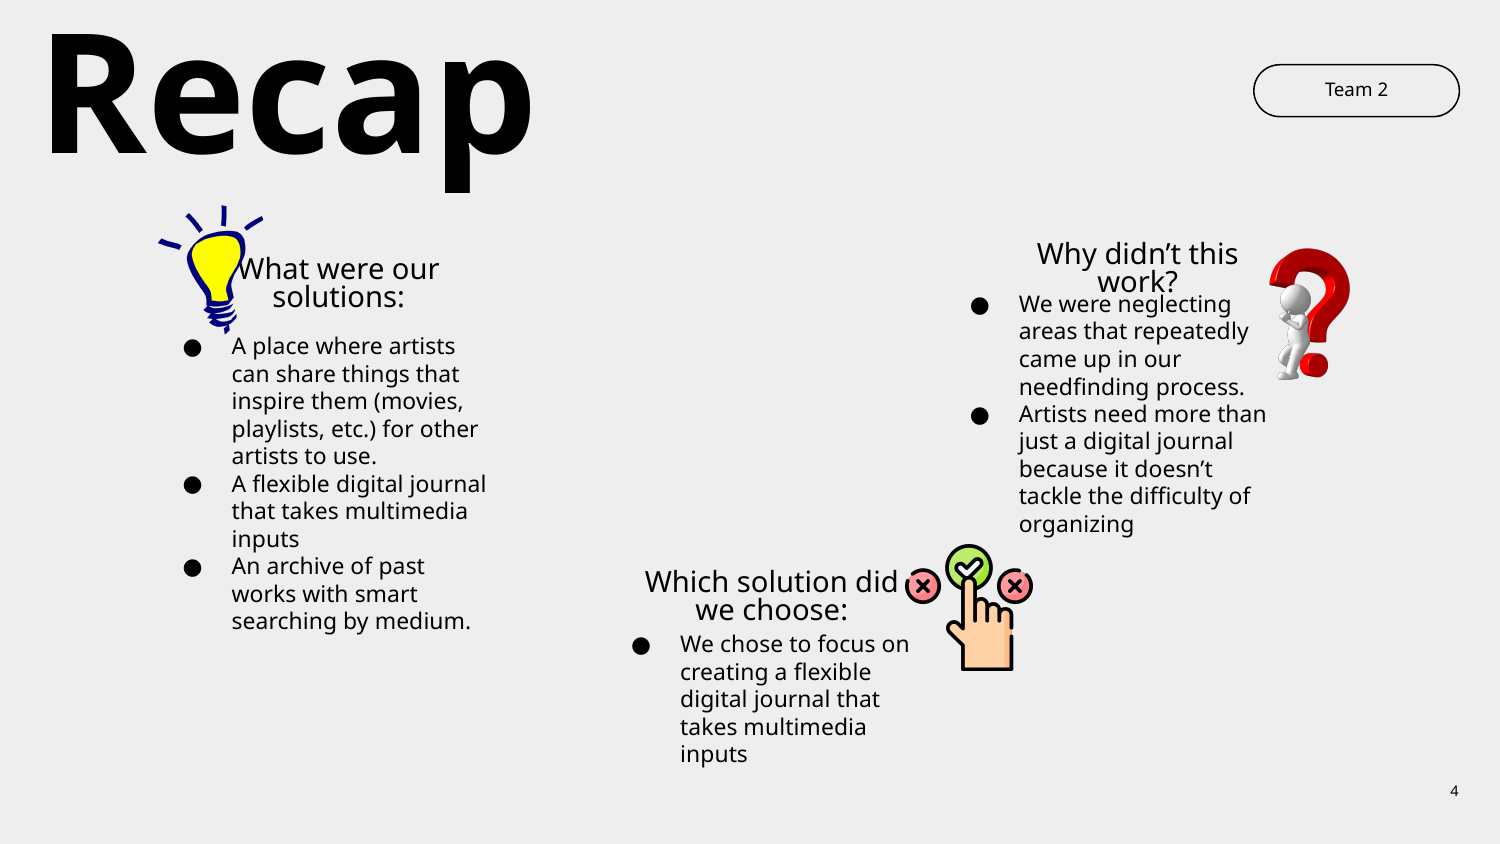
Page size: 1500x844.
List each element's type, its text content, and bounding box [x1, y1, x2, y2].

text_box We were neglecting areas that repeatedly came up in our needfinding process. Artists need more than just a digital journal because it doesn’t tackle the difficulty of organizing [928, 274, 1293, 560]
text_box We chose to focus on creating a flexible digital journal that takes multimedia inputs [590, 614, 954, 844]
subtitle What were our solutions: [279, 261, 481, 310]
picture [153, 196, 288, 334]
picture [905, 543, 1033, 671]
picture [1237, 245, 1374, 383]
title Recap [37, 41, 1131, 183]
subtitle Why didn’t this work? [996, 246, 1235, 274]
subtitle Which solution did we choose: [630, 574, 900, 614]
text_box A place where artists can share things that inspire them (movies, playlists, etc.) for other artists to use. A flexible digital journal that takes multimedia inputs An archive of past works with smart searching by medium. [141, 317, 505, 602]
subtitle Team 2 [1268, 0, 1446, 351]
